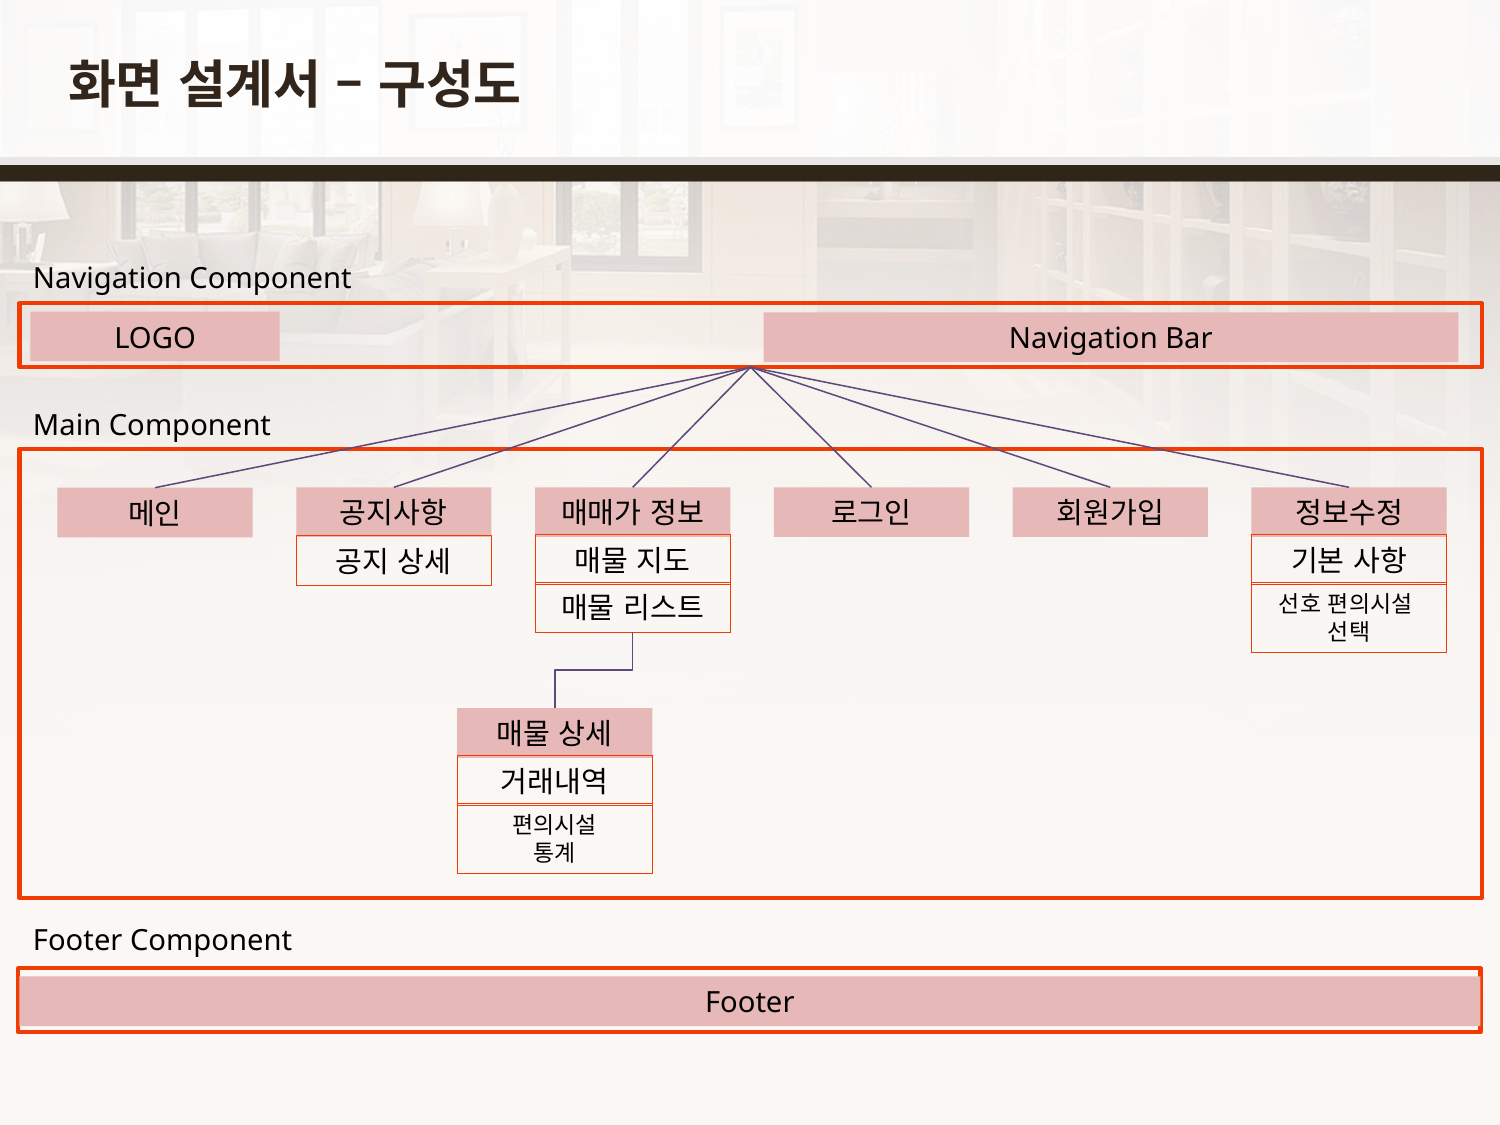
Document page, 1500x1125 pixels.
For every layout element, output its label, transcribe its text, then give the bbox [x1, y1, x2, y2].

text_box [17, 252, 1482, 1033]
picture [0, 0, 1500, 1125]
title 화면 설계서 – 구성도 [53, 17, 1110, 149]
